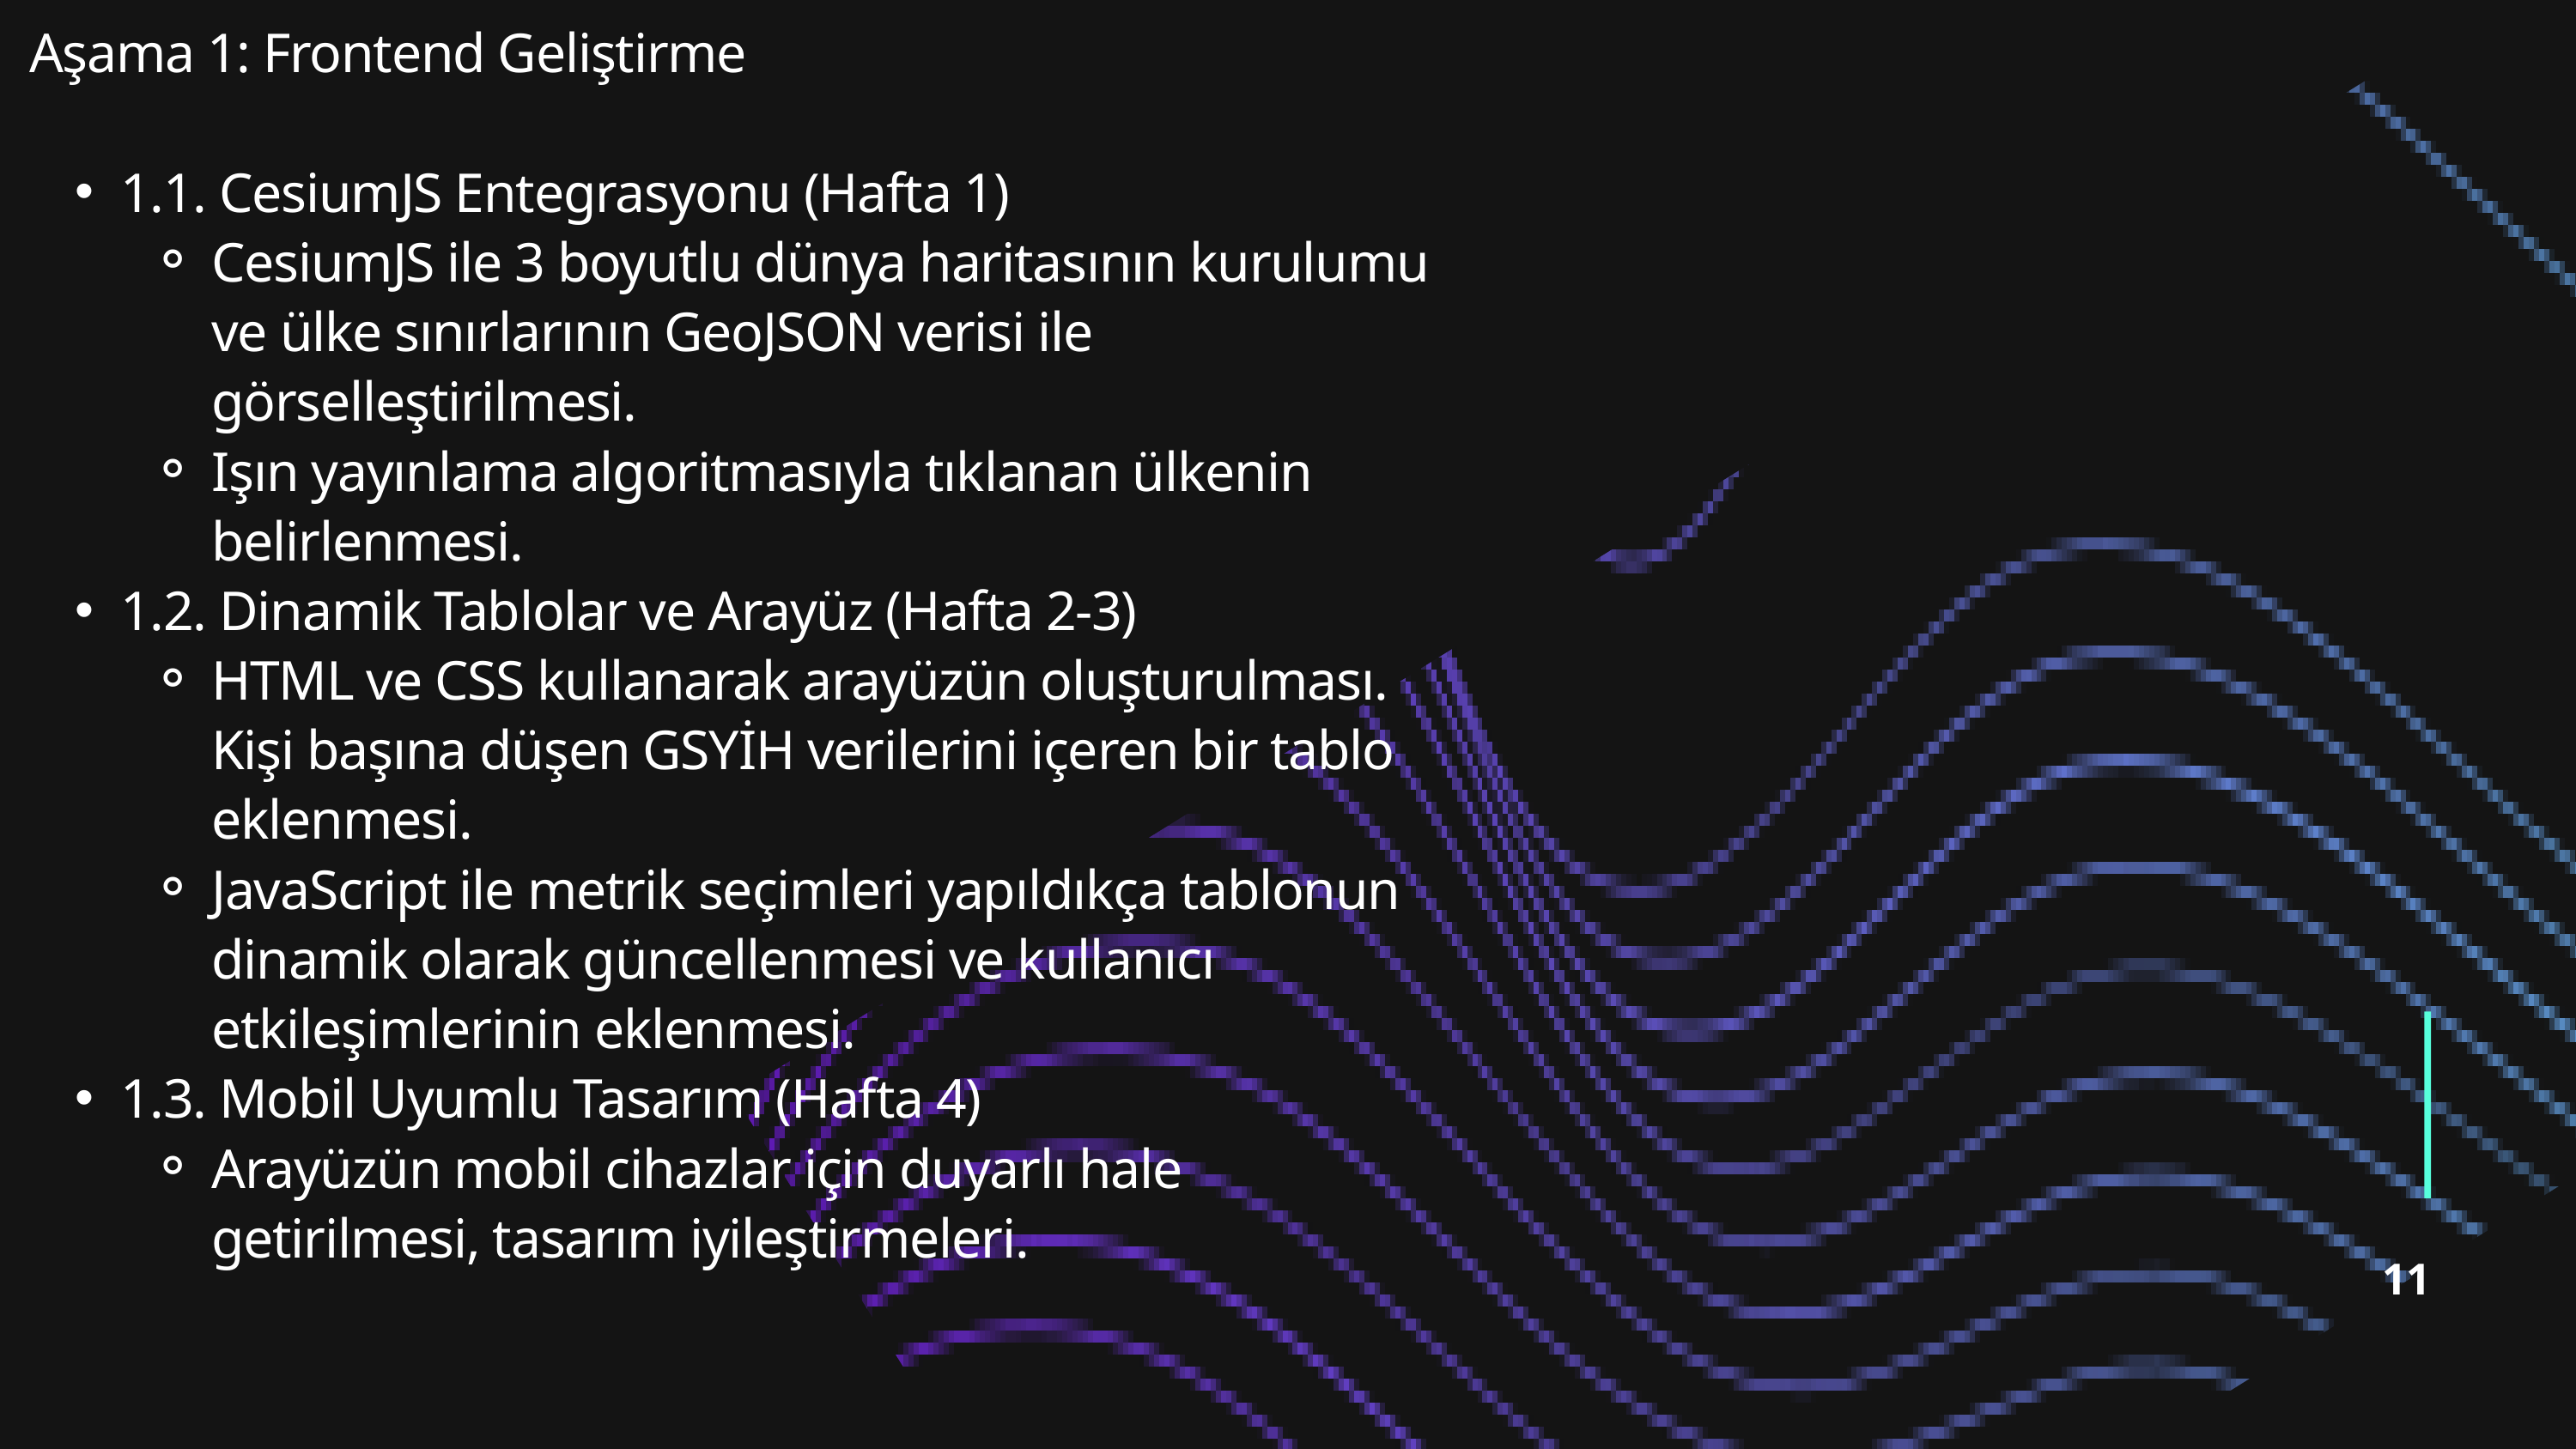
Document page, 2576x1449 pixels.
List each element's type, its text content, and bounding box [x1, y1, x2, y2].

text_box Aşama 1: Frontend Geliştirme 1.1. CesiumJS Entegrasyonu (Hafta 1) CesiumJS ile 3 boyutlu dünya haritasının kurulumu ve ülke sınırlarının GeoJSON verisi ile görselleştirilmesi. Işın yayınlama algoritmasıyla tıklanan ülkenin belirlenmesi. 1.2. Dinamik Tablolar ve Arayüz (Hafta 2-3) HTML ve CSS kullanarak arayüzün oluşturulması. Kişi başına düşen GSYİH verilerini içeren bir tablo eklenmesi. JavaScript ile metrik seçimleri yapıldıkça tablonun dinamik olarak güncellenmesi ve kullanıcı etkileşimlerinin eklenmesi. 1.3. Mobil Uyumlu Tasarım (Hafta 4) Arayüzün mobil cihazlar için duyarlı hale getirilmesi, tasarım iyileştirmeleri. [29, 14, 1440, 1338]
text_box [885, 0, 2576, 1449]
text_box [2343, 1011, 2432, 1304]
